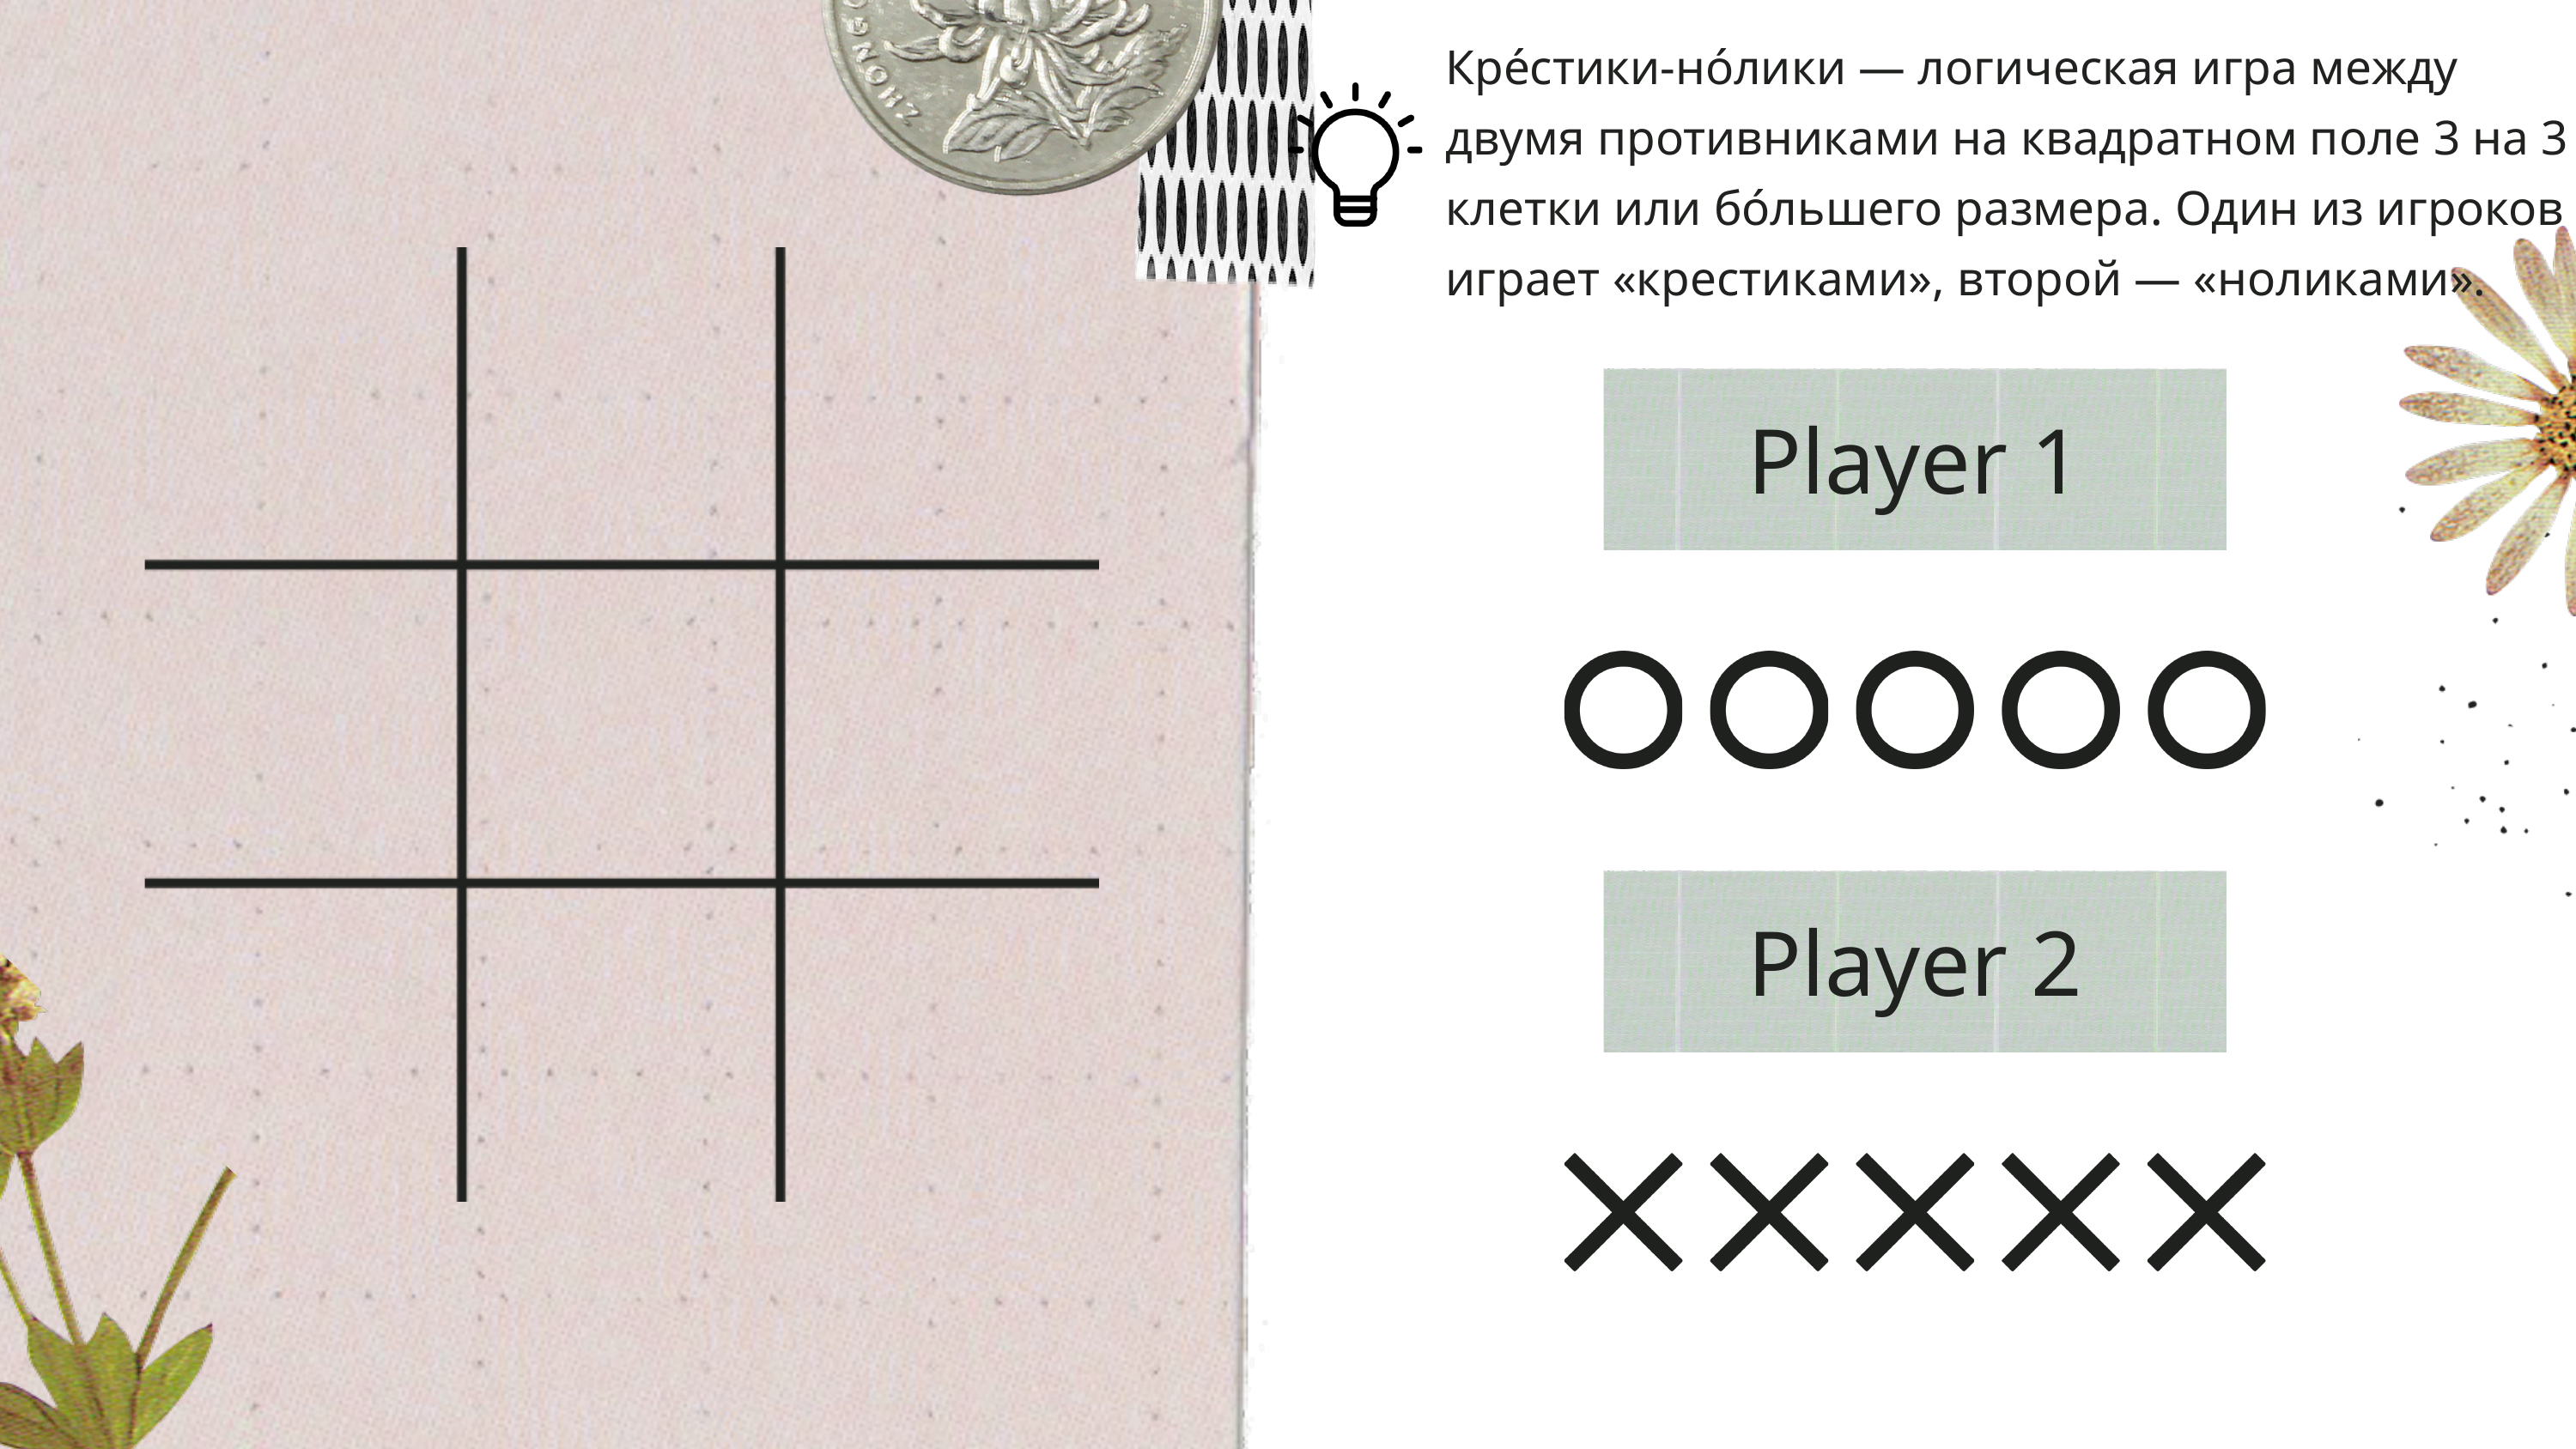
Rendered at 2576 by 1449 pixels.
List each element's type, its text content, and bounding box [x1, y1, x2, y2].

text_box [1710, 651, 1829, 769]
text_box [2148, 651, 2266, 769]
text_box [1564, 651, 1683, 769]
text_box [820, 0, 1226, 198]
text_box [2358, 335, 2576, 898]
text_box [1856, 651, 1974, 769]
text_box [0, 952, 418, 1449]
text_box [2002, 651, 2120, 769]
text_box [1564, 1153, 1683, 1271]
text_box [144, 247, 1099, 1202]
text_box Player 1 [1656, 403, 2175, 512]
text_box [1856, 1153, 1975, 1271]
text_box [1603, 367, 2227, 550]
text_box [2399, 306, 2576, 616]
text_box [1603, 870, 2227, 1053]
text_box [1710, 1153, 1829, 1271]
text_box [2147, 1153, 2266, 1271]
text_box [1287, 82, 1423, 227]
text_box [1128, 0, 1324, 315]
text_box [0, 0, 1288, 1449]
text_box [2002, 1153, 2120, 1271]
text_box Кре́стики-но́лики — логическая игра между двумя противниками на квадратном поле 3 на 3 клетки или бо́льшего размера. Один из игроков играет «крестиками», второй — «ноликами». [1445, 22, 2576, 306]
